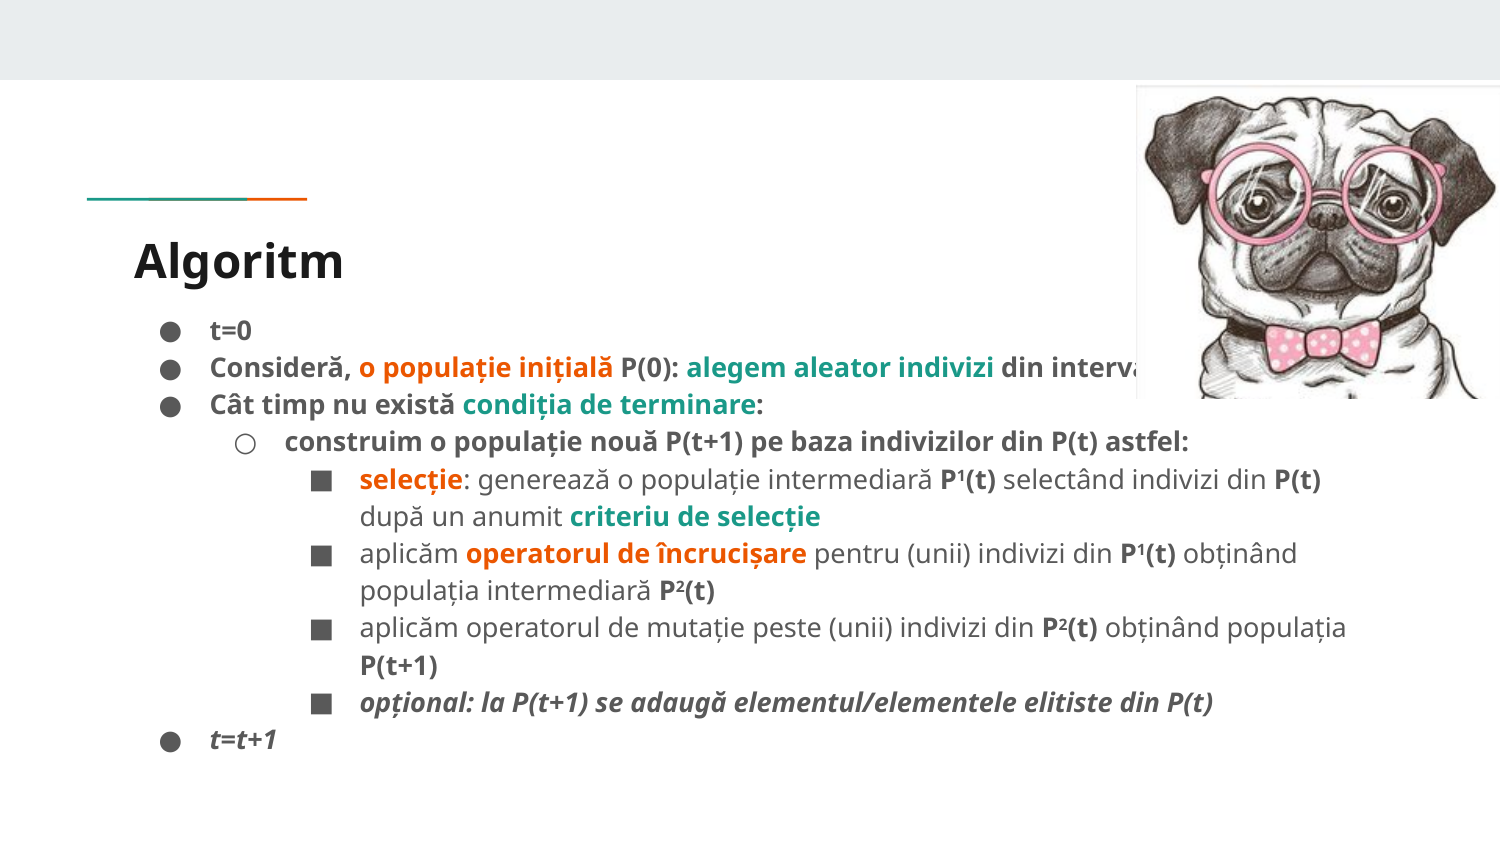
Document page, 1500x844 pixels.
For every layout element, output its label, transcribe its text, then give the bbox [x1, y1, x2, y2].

list t=0 Consideră, o populație inițială P(0): alegem aleator indivizi din intervalul D Cât timp nu există condiția de terminare: construim o populație nouă P(t+1) pe baza indivizilor din P(t) astfel: selecție: generează o populație intermediară P1(t) selectând indivizi din P(t) după un anumit criteriu de selecție aplicăm operatorul de încrucișare pentru (unii) indivizi din P1(t) obținând populația intermediară P2(t) aplicăm operatorul de mutație peste (unii) indivizi din P2(t) obținând populația P(t+1) opțional: la P(t+1) se adaugă elementul/elementele elitiste din P(t) t=t+1 [119, 293, 1381, 834]
picture [1135, 83, 1500, 400]
title Algoritm [119, 216, 1130, 293]
